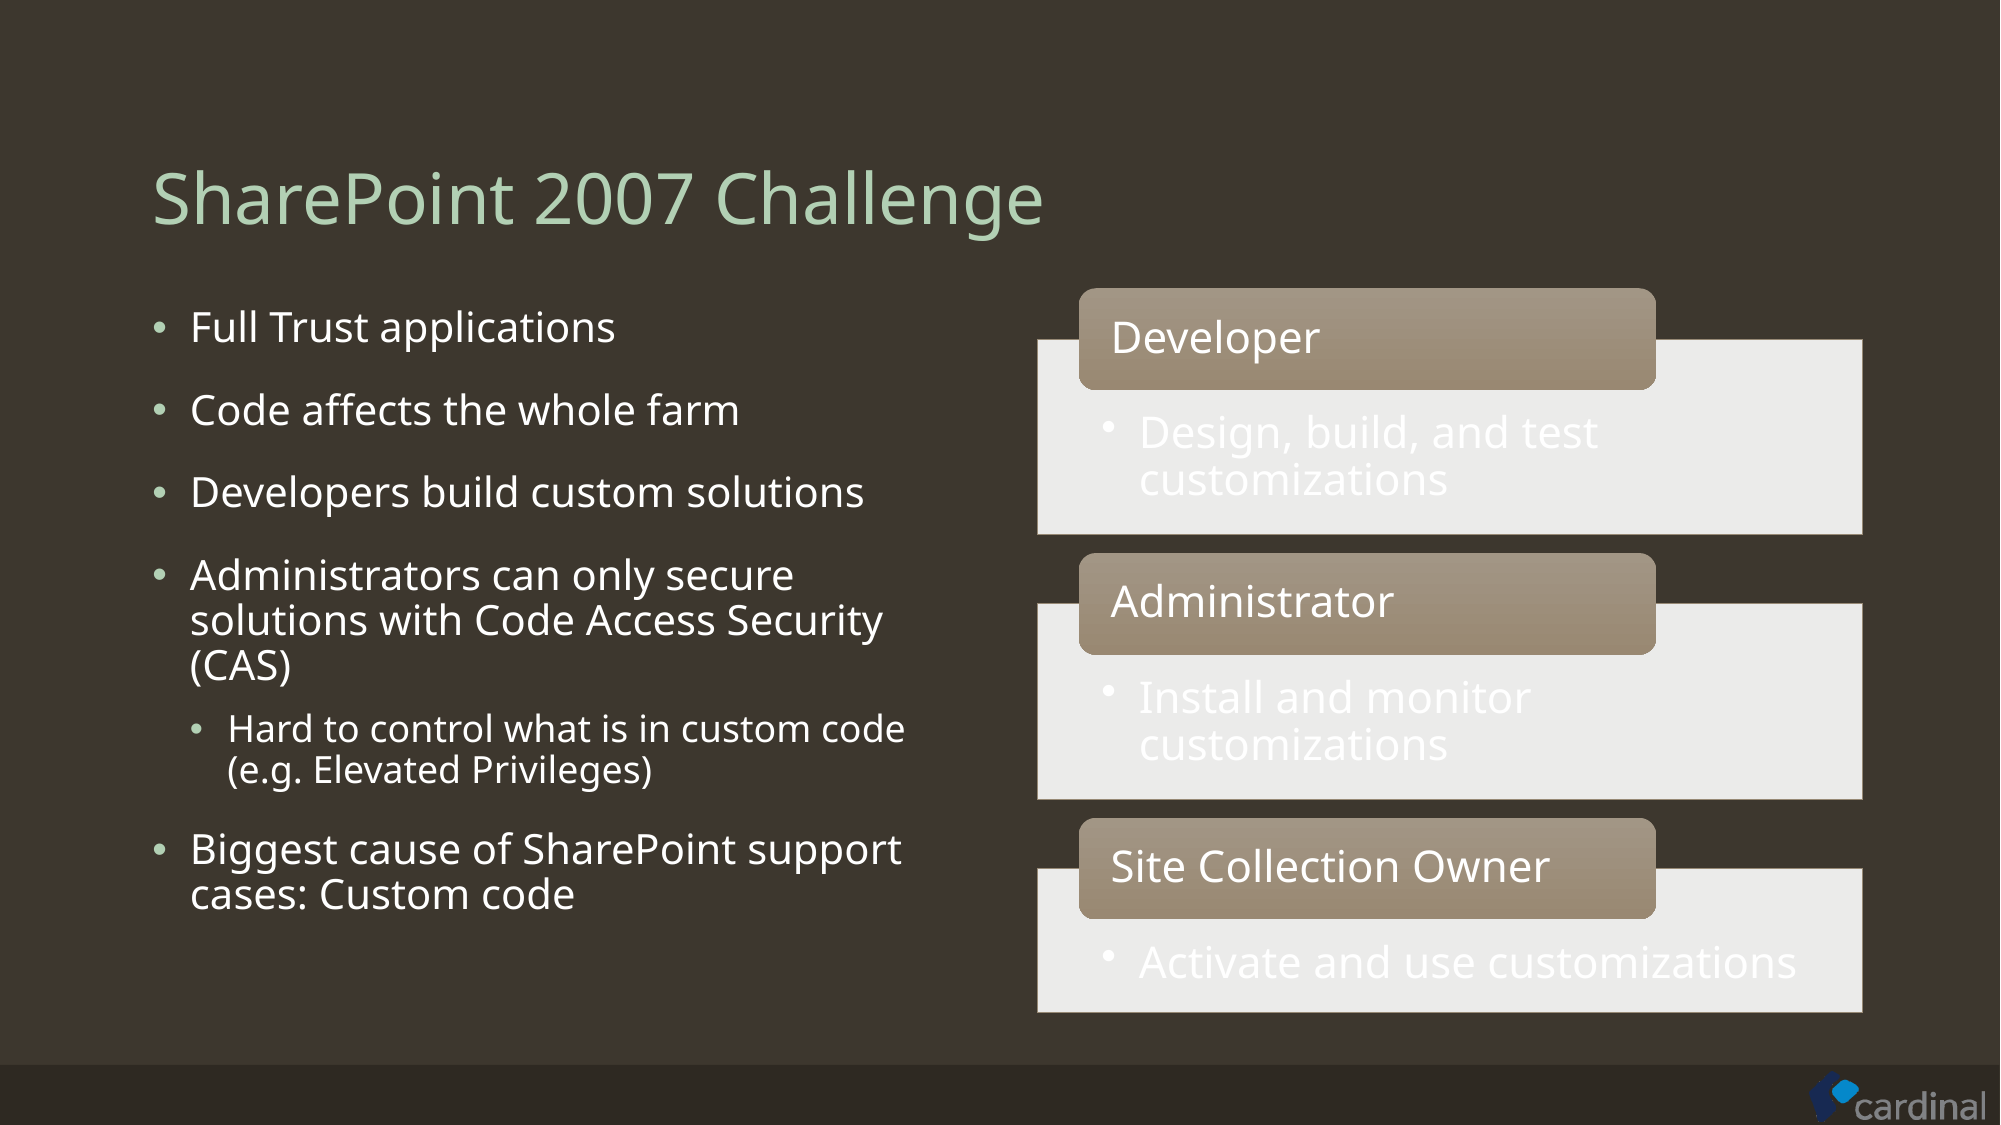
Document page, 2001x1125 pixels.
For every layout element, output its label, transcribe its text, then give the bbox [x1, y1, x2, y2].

list Full Trust applications Code affects the whole farm Developers build custom solutions Administrators can only secure solutions with Code Access Security (CAS) Hard to control what is in custom code (e.g. Elevated Privileges) Biggest cause of SharePoint support cases: Custom code [137, 299, 963, 1014]
picture [1809, 1071, 1985, 1122]
title SharePoint 2007 Challenge [137, 59, 1863, 248]
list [1037, 287, 1863, 1014]
